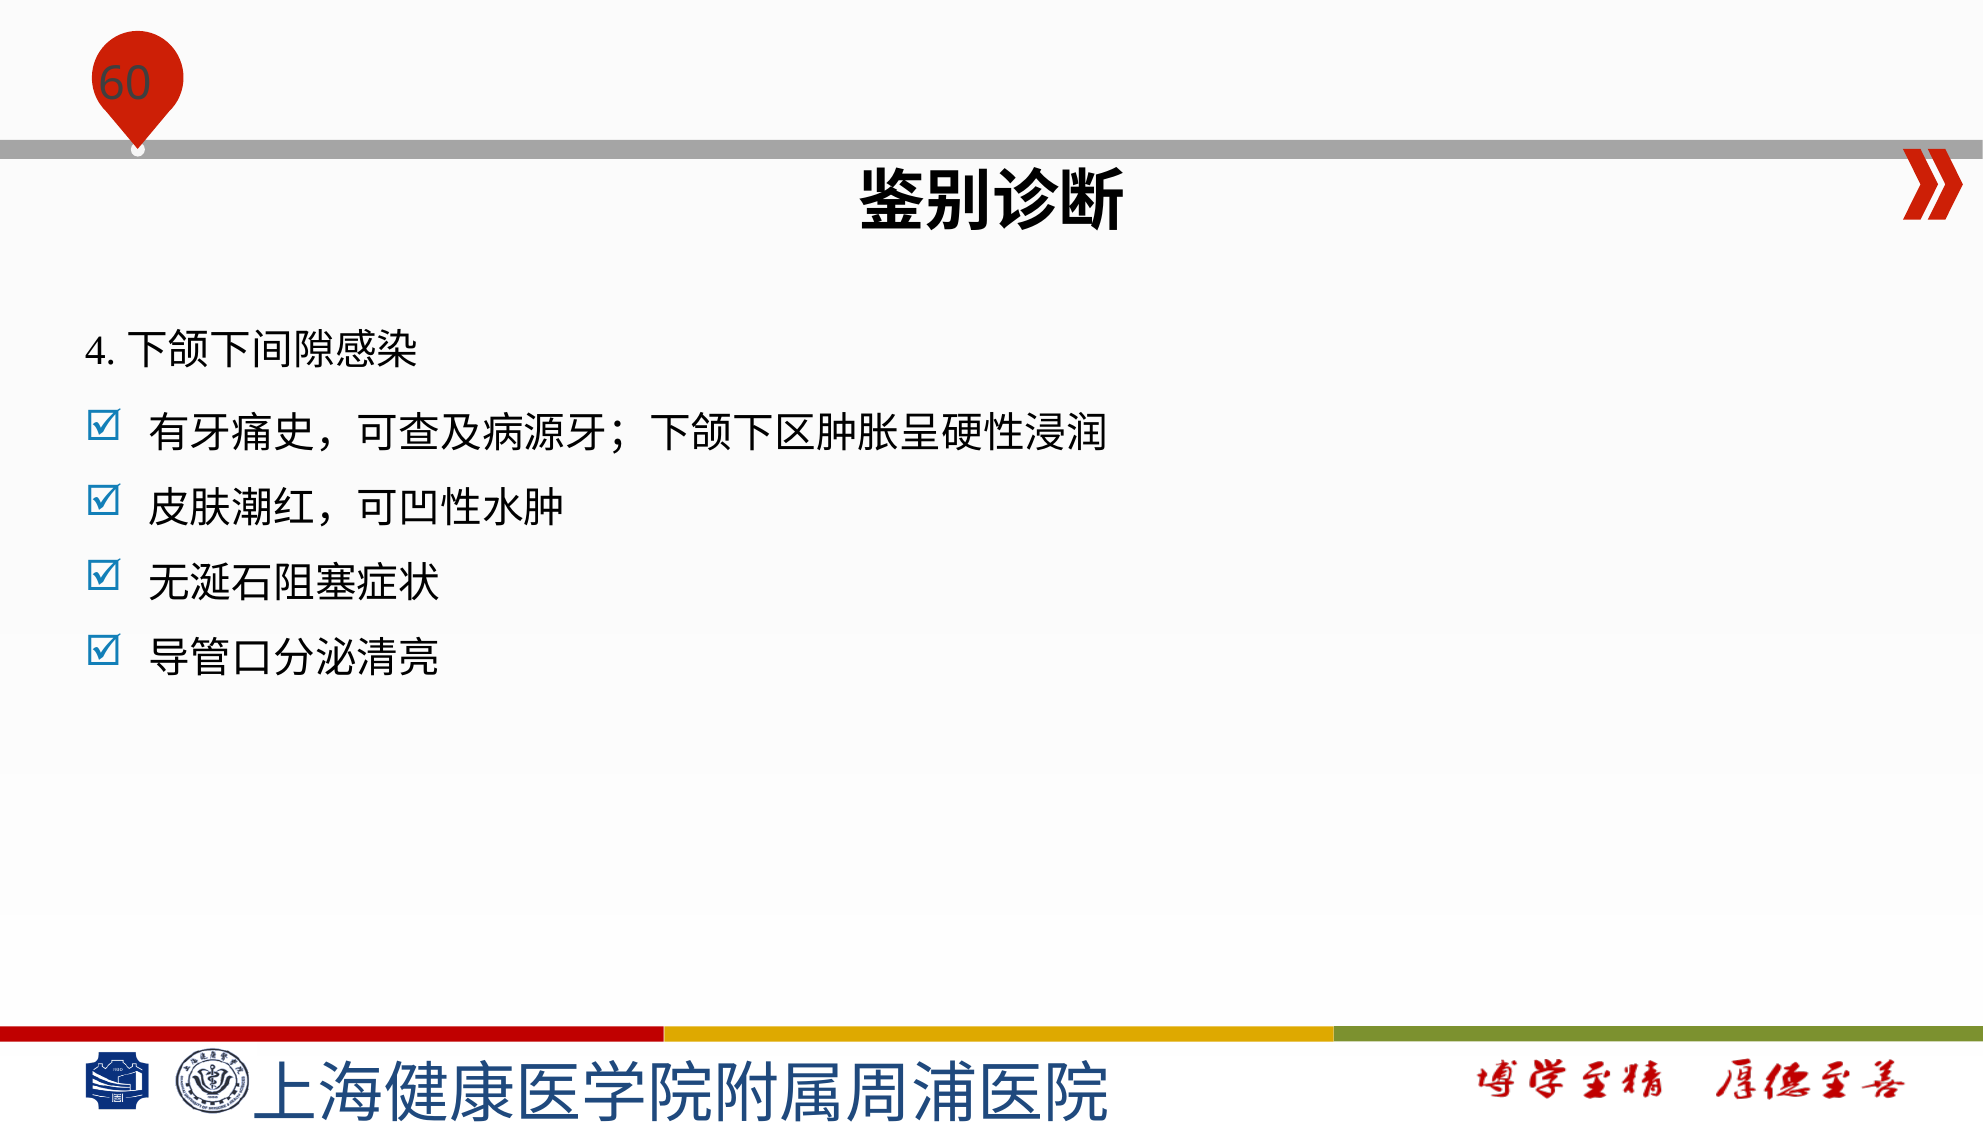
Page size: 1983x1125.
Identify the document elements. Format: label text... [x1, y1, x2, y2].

picture [1445, 1043, 1939, 1124]
picture [70, 1042, 258, 1121]
text_box 有牙痛史，可查及病源牙；下颌下区肿胀呈硬性浸润 皮肤潮红，可凹性水肿 无涎石阻塞症状 导管口分泌清亮 [70, 373, 1783, 689]
text_box 4.下颌下间隙感染 [69, 290, 1299, 381]
text_box 鉴别诊断 [843, 150, 1141, 246]
text_box [46, 7, 650, 80]
